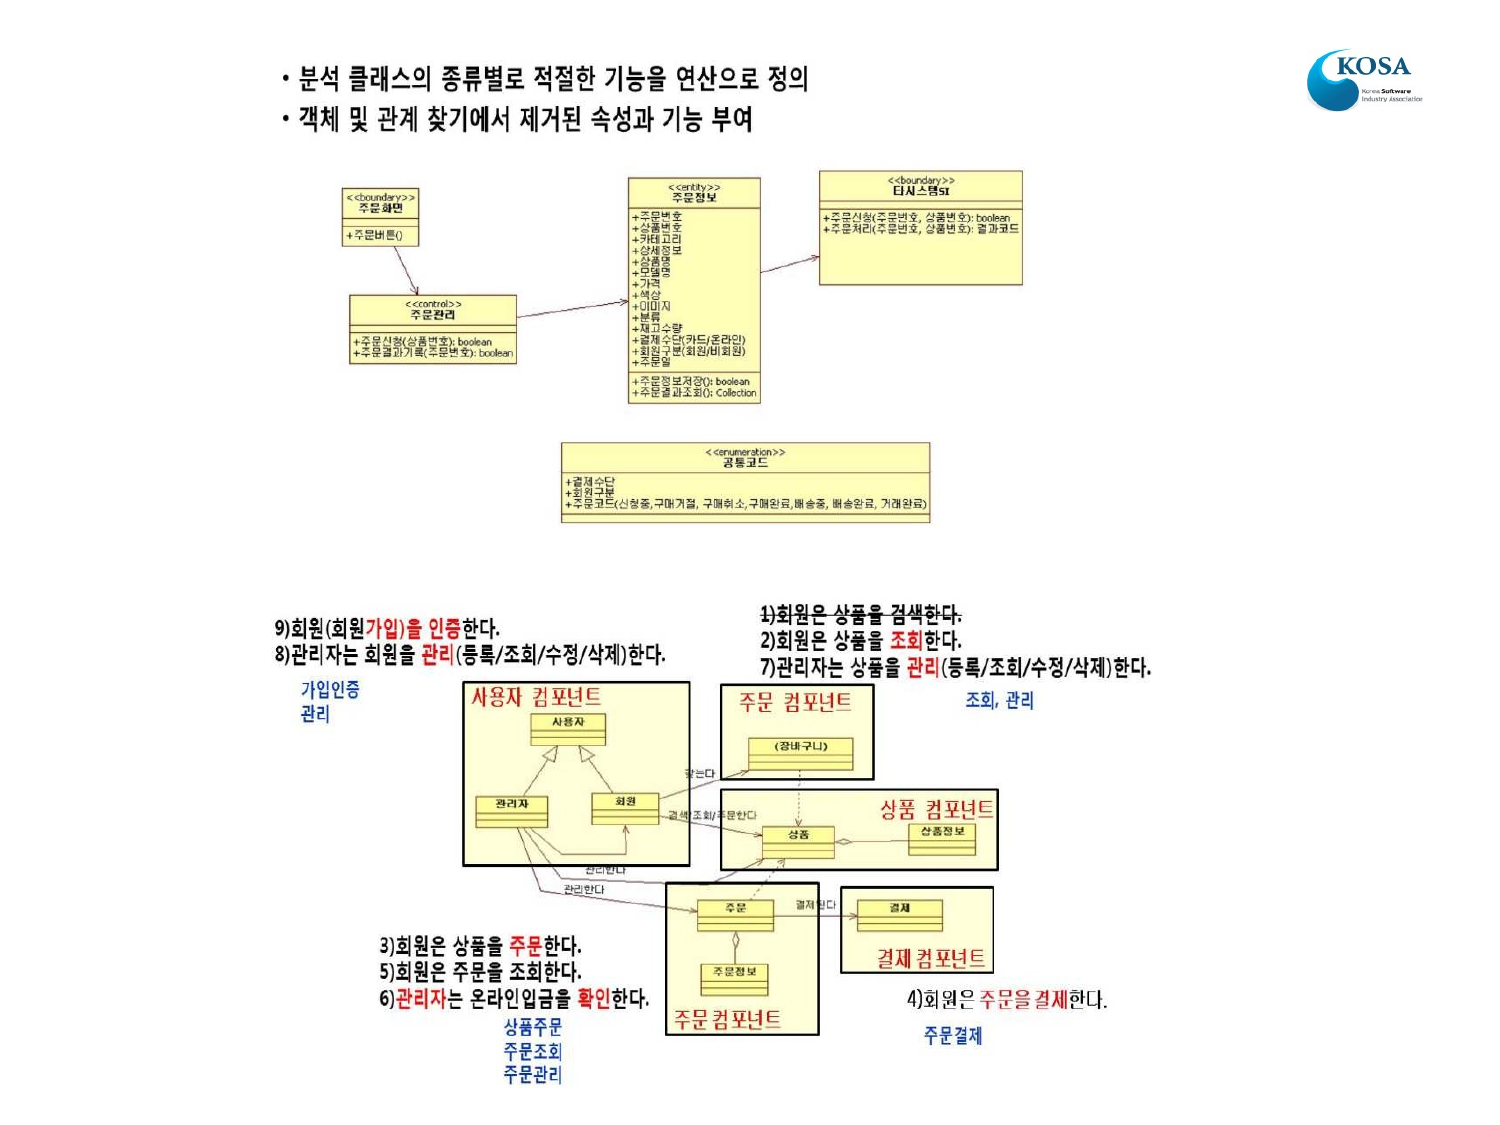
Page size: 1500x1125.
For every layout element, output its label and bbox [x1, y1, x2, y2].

picture [1306, 48, 1423, 112]
text_box [271, 597, 1153, 1088]
text_box [282, 60, 1032, 528]
